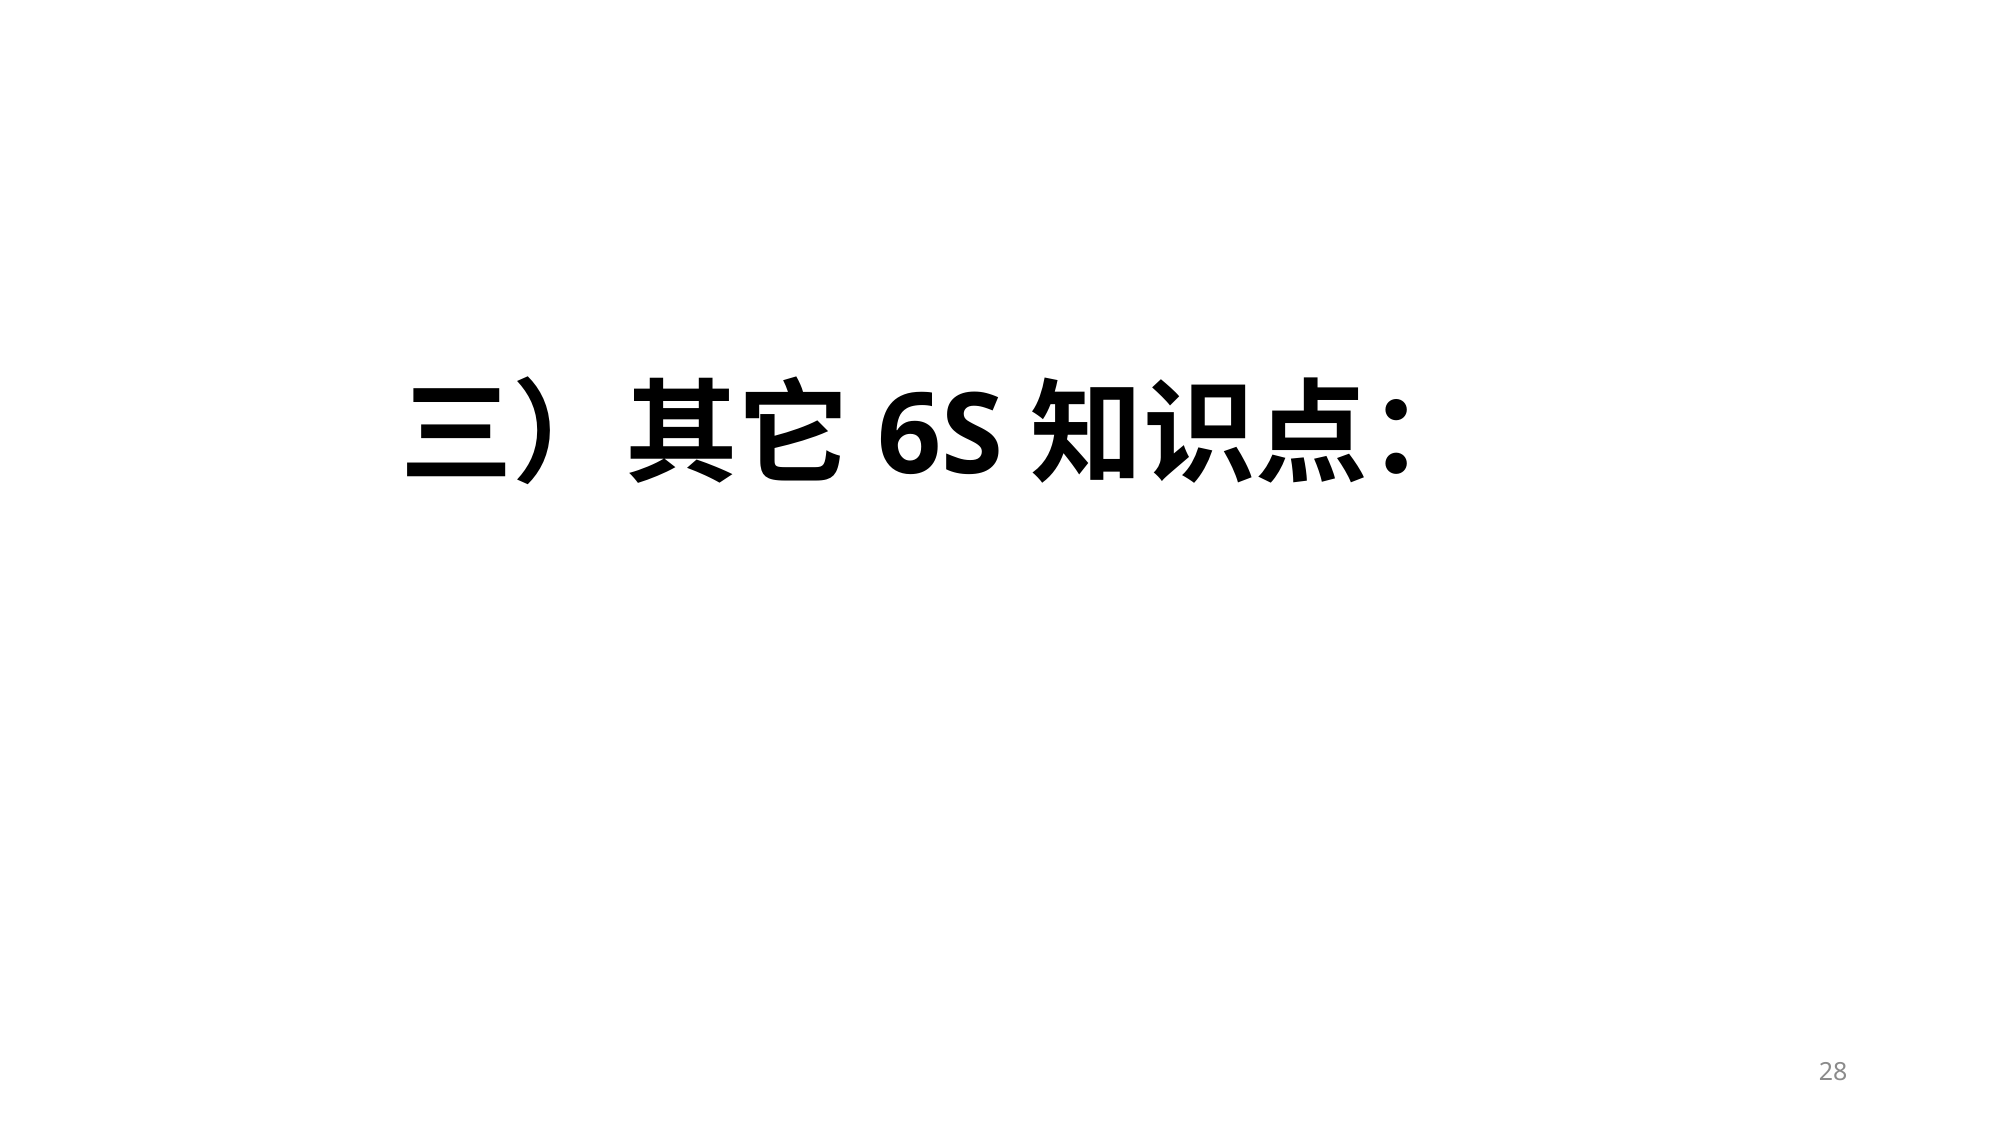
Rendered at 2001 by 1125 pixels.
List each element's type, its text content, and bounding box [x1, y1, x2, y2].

slide_number 28 [1412, 1042, 1863, 1103]
text_box 三）其它6S知识点： [385, 353, 1674, 503]
